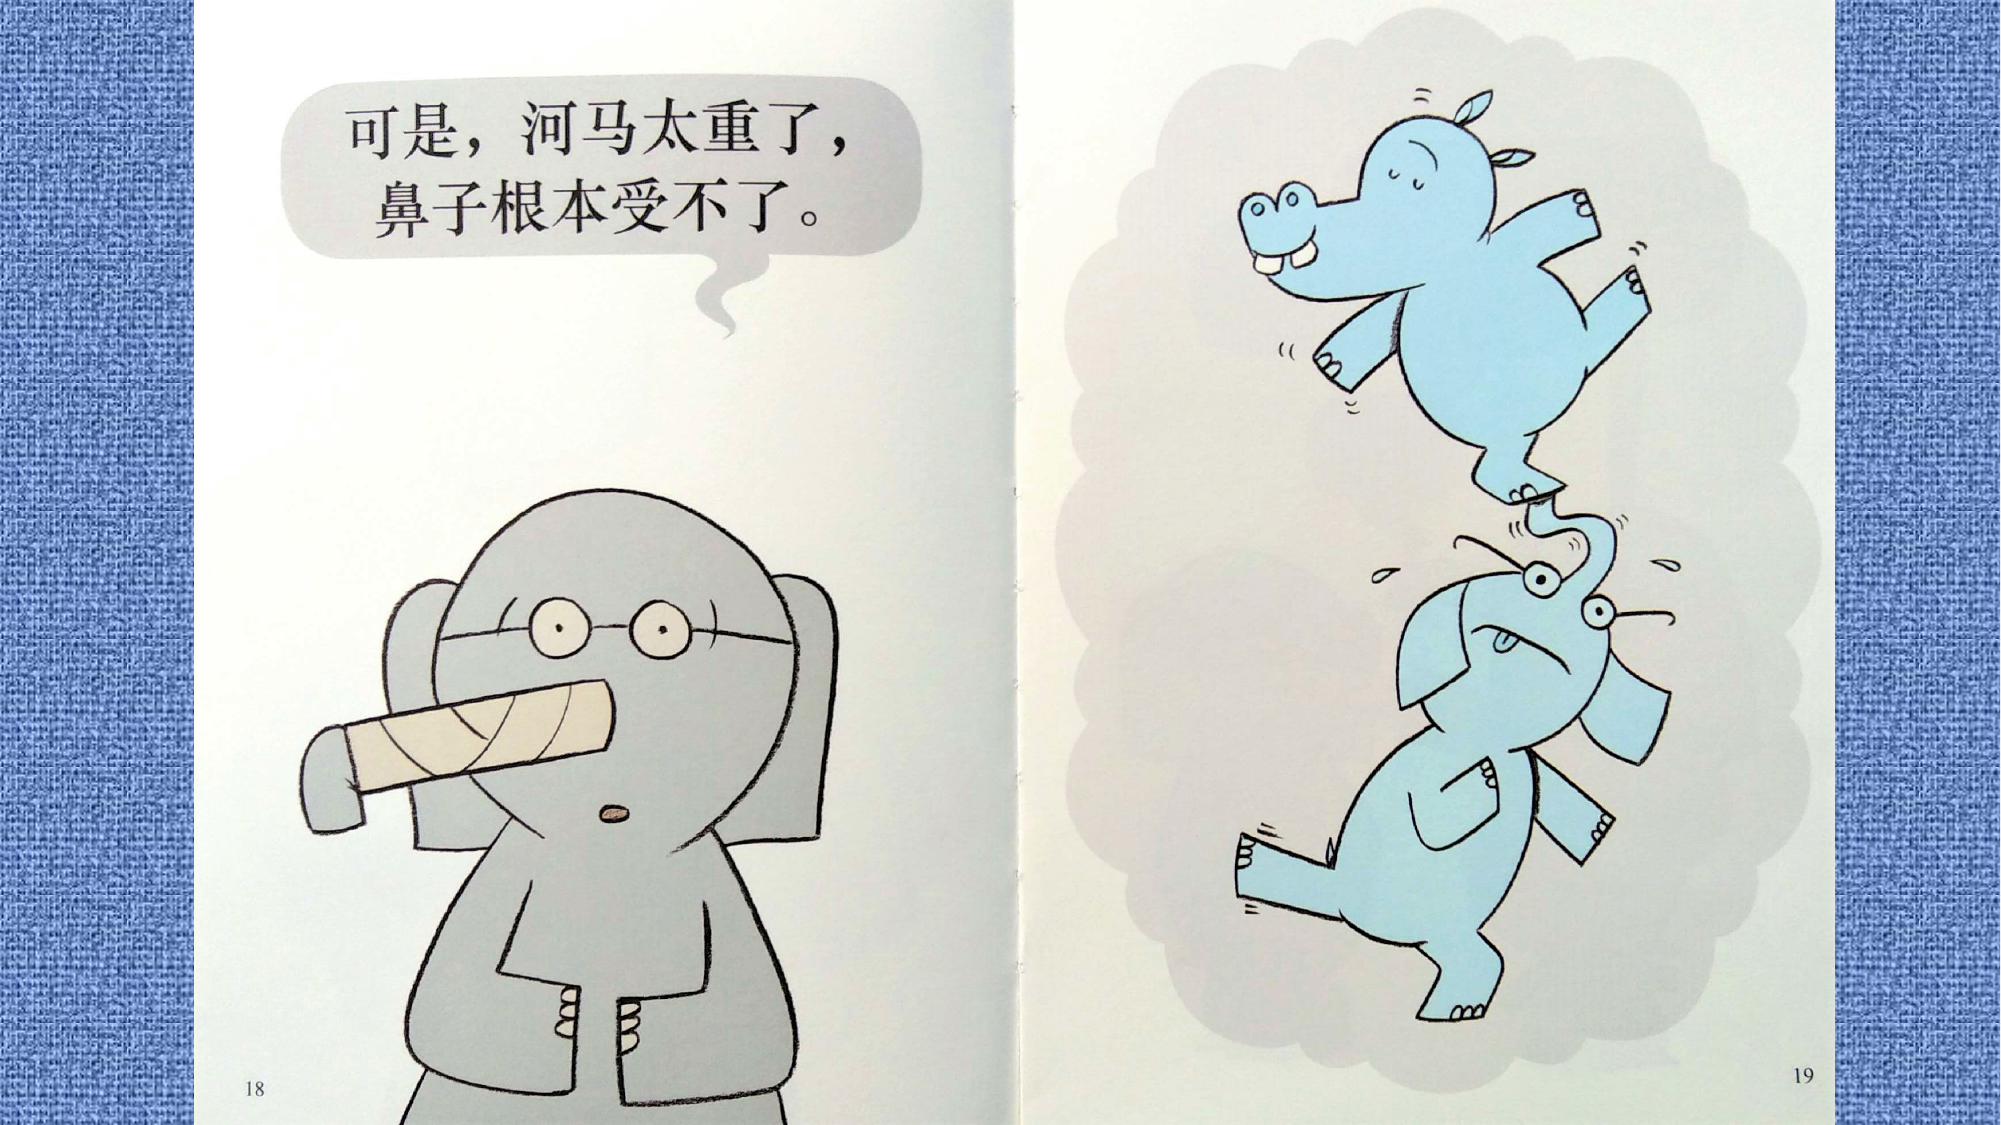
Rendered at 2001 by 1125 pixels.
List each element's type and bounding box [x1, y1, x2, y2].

picture [1835, 0, 2001, 1125]
list [194, 0, 1835, 1125]
picture [0, 0, 194, 1125]
